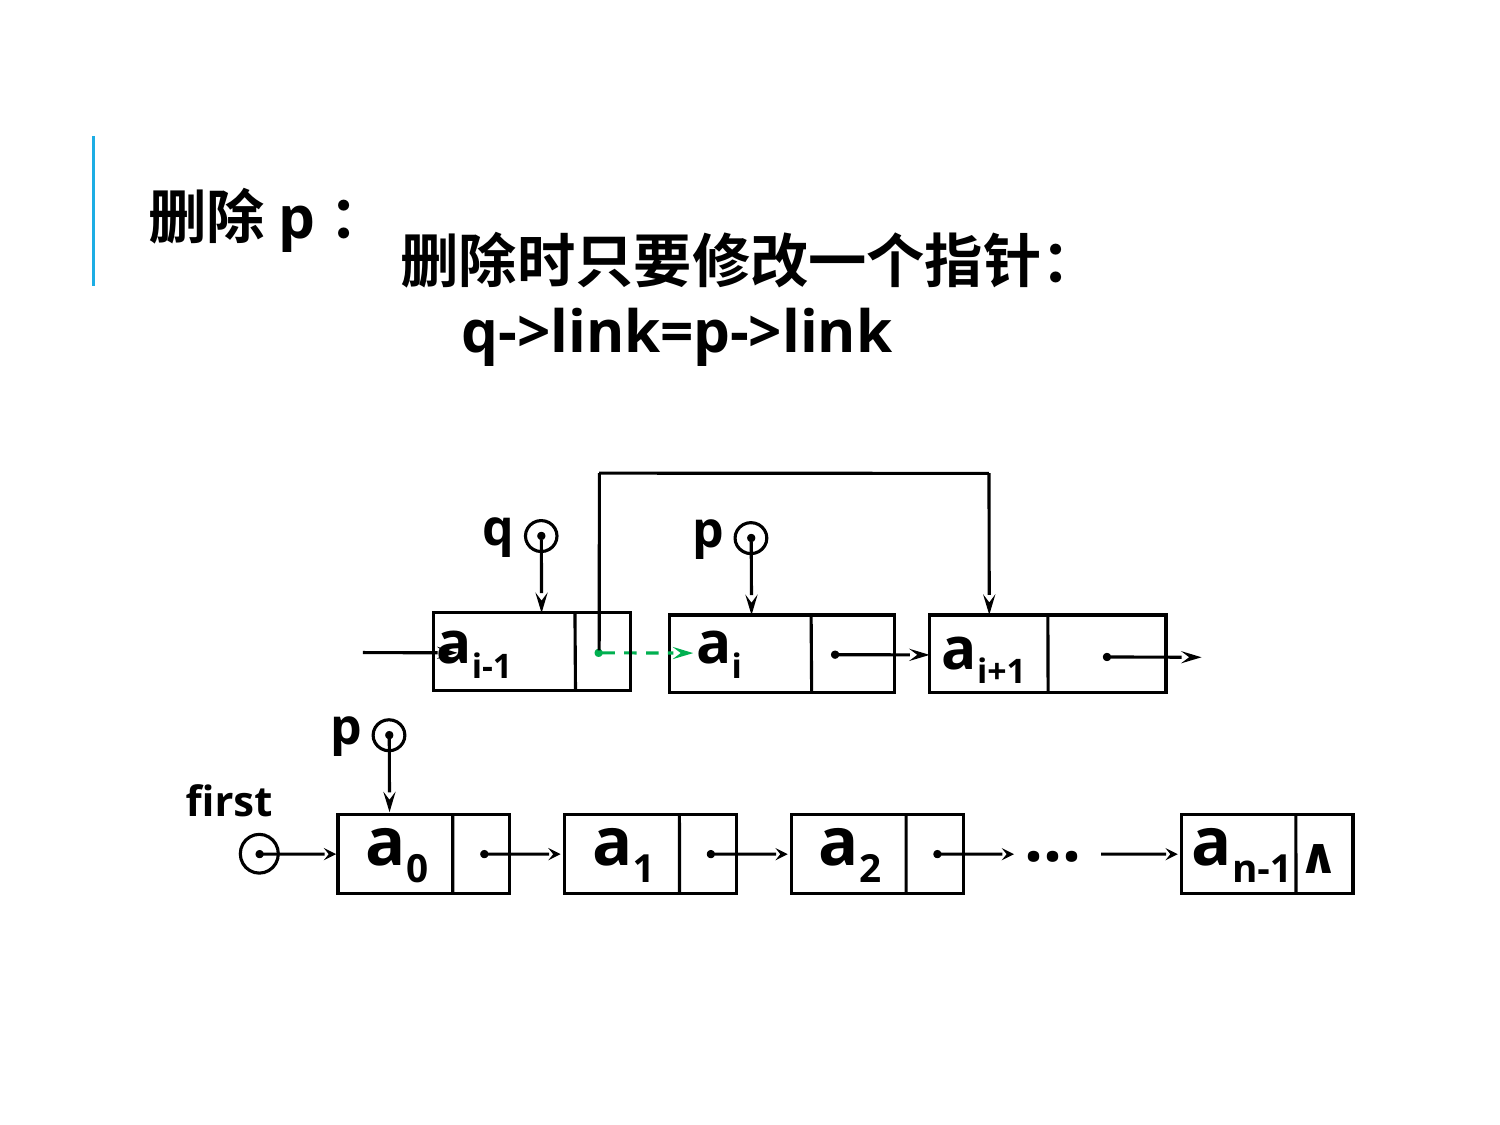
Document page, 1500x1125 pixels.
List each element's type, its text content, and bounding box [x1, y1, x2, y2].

text_box ai [681, 597, 824, 693]
text_box [908, 648, 930, 662]
text_box [1180, 651, 1202, 664]
text_box [824, 615, 895, 693]
text_box p [677, 490, 757, 565]
text_box ai-1 [421, 597, 635, 693]
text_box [185, 774, 308, 874]
text_box [757, 523, 767, 553]
text_box [983, 594, 996, 615]
text_box [745, 594, 758, 616]
text_box [830, 650, 910, 659]
text_box 删除时只要修改一个指针： q->link=p->link [386, 216, 1154, 372]
text_box 删除p： [133, 172, 403, 258]
text_box [1102, 652, 1182, 662]
text_box [672, 646, 694, 660]
text_box [547, 521, 558, 551]
text_box ai+1 [926, 603, 1095, 699]
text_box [565, 794, 1356, 894]
text_box [436, 646, 458, 659]
text_box [669, 615, 681, 693]
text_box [315, 686, 561, 894]
text_box [1095, 615, 1167, 693]
text_box q [467, 487, 547, 563]
